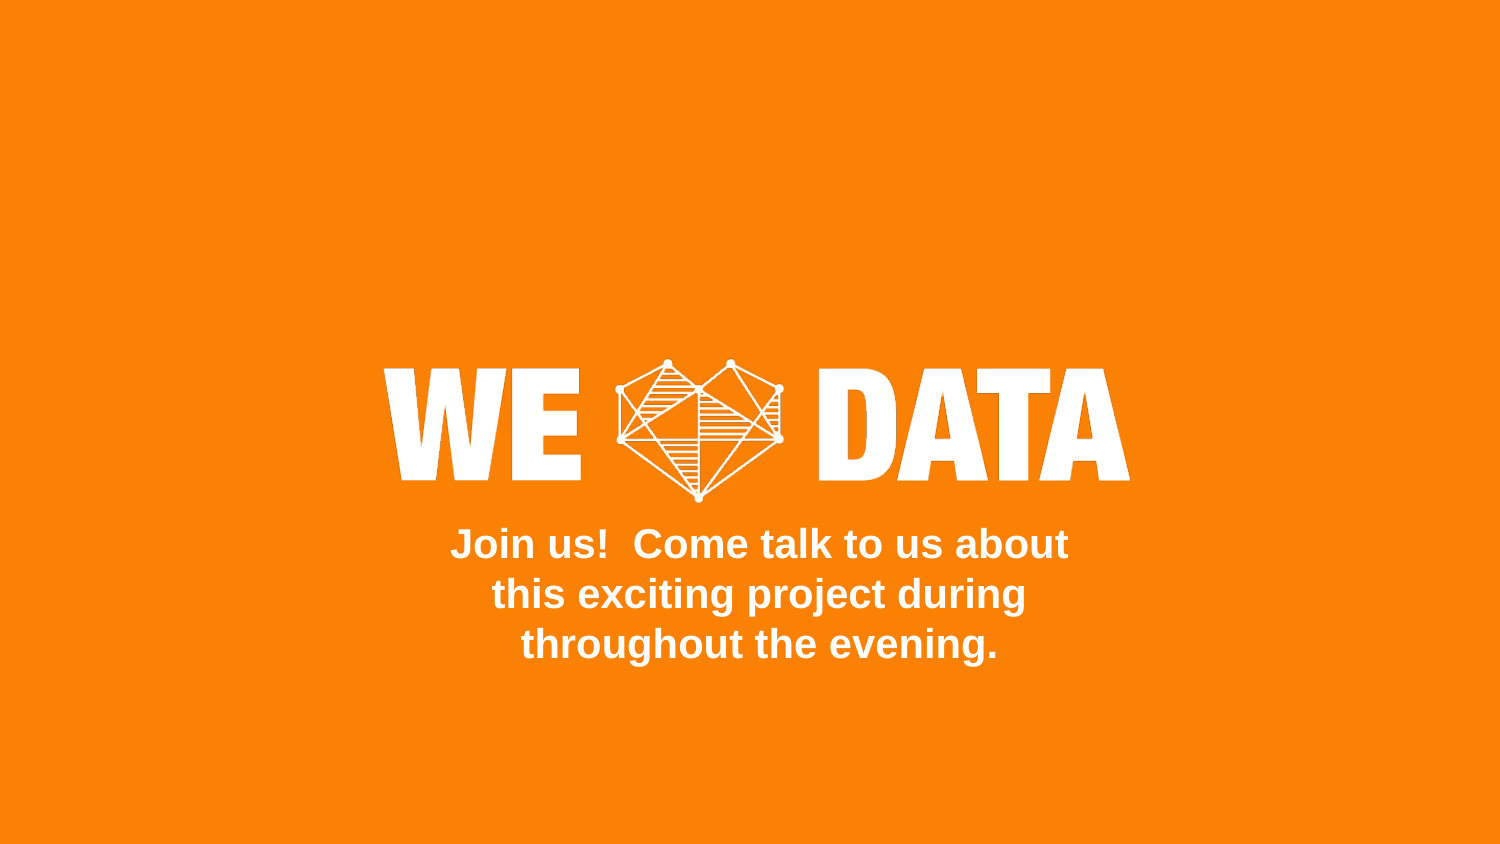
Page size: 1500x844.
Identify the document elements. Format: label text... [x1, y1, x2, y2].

text_box Join us! Come talk to us about this exciting project during throughout the evening. [393, 509, 1126, 724]
picture [329, 318, 1171, 525]
